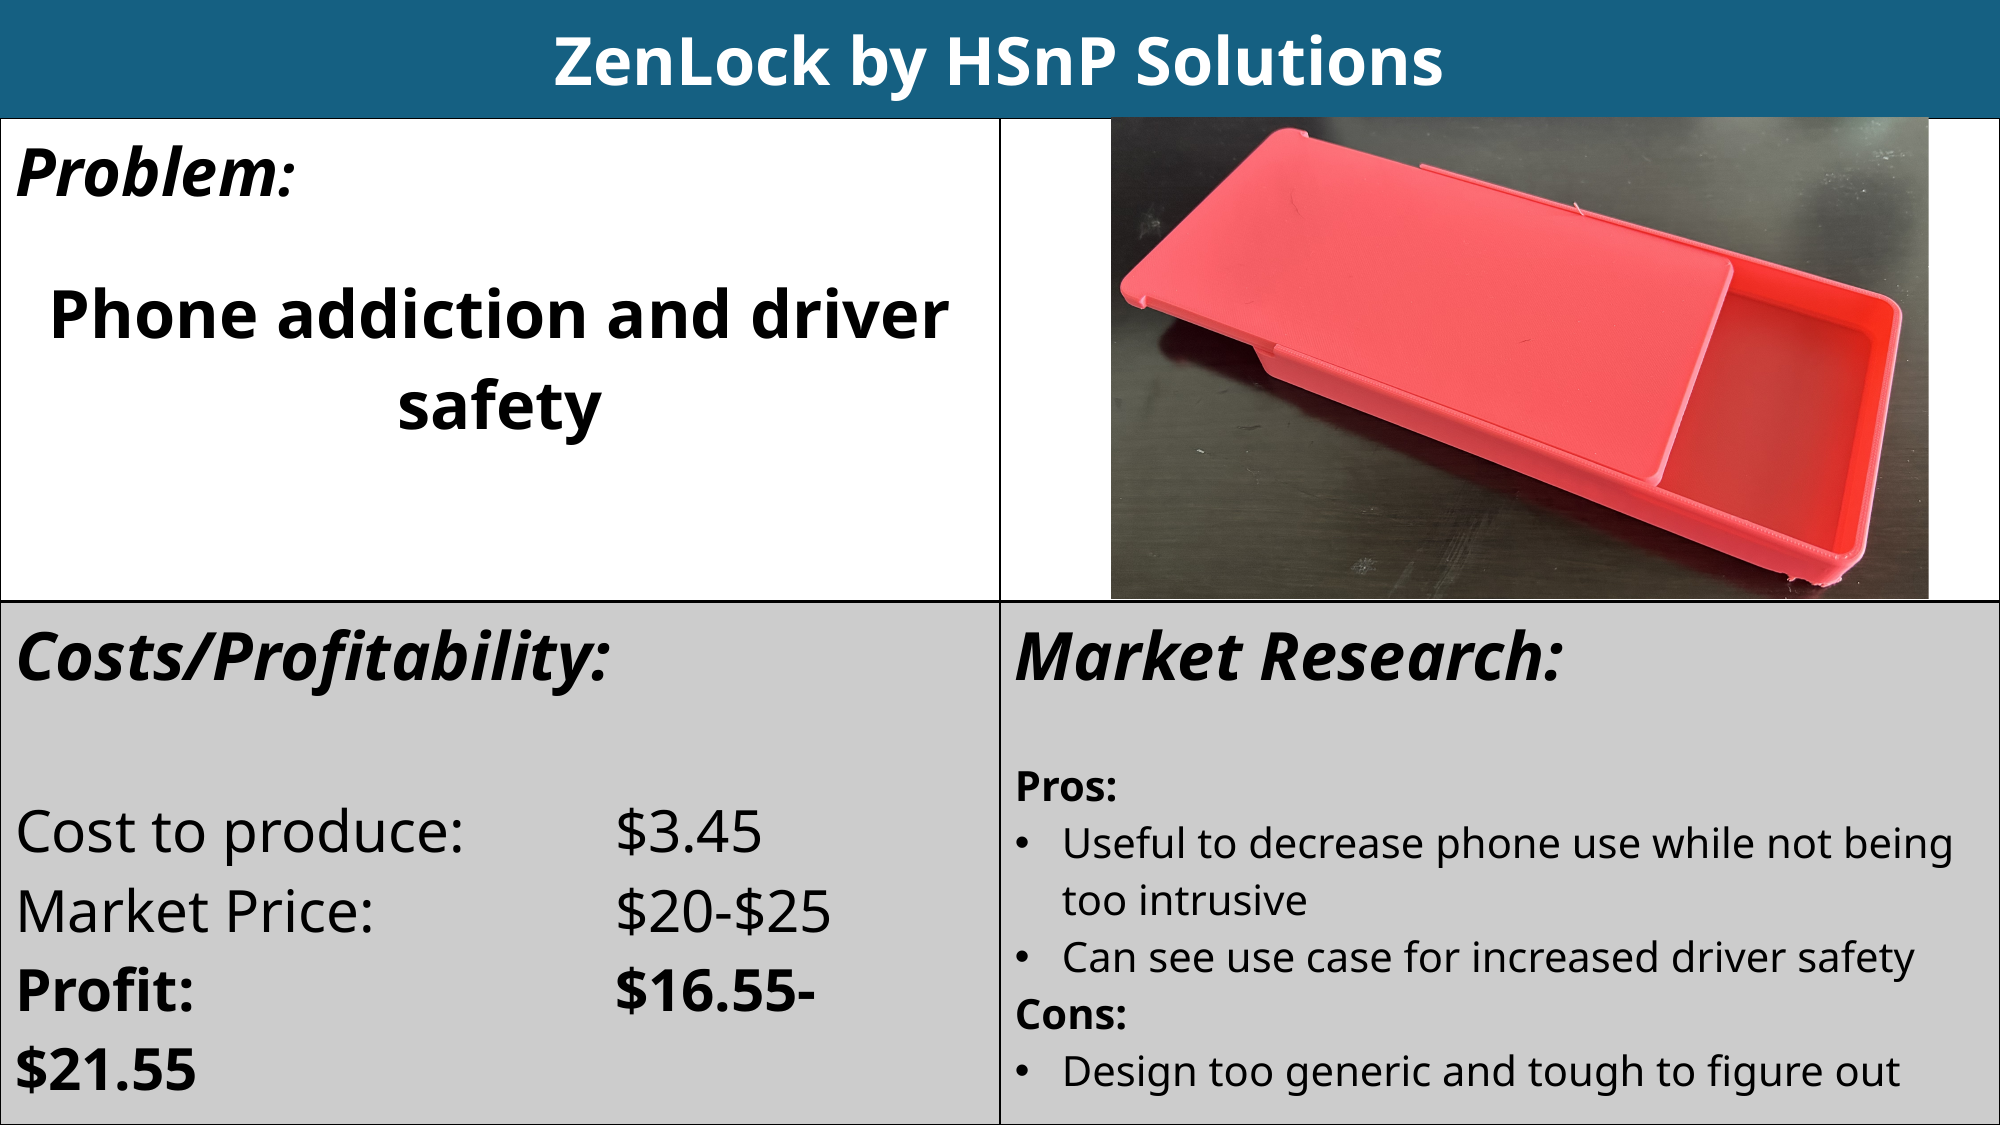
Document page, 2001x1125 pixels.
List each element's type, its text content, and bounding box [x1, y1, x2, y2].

table_header Problem: Phone addiction and driver safety [1, 119, 999, 600]
picture [1110, 117, 1929, 599]
table_header [1001, 119, 1999, 600]
table_cell Costs/Profitability: Cost to produce: $3.45 Market Price: $20-$25 Profit: $16.55-$21.55 [1, 603, 999, 1124]
table_cell Market Research: Pros: Useful to decrease phone use while not being too intrusive Can see use case for increased driver safety Cons: Design too generic and tough to figure out [1001, 603, 1999, 1124]
text_box ZenLock by HSnP Solutions [0, 0, 2000, 118]
